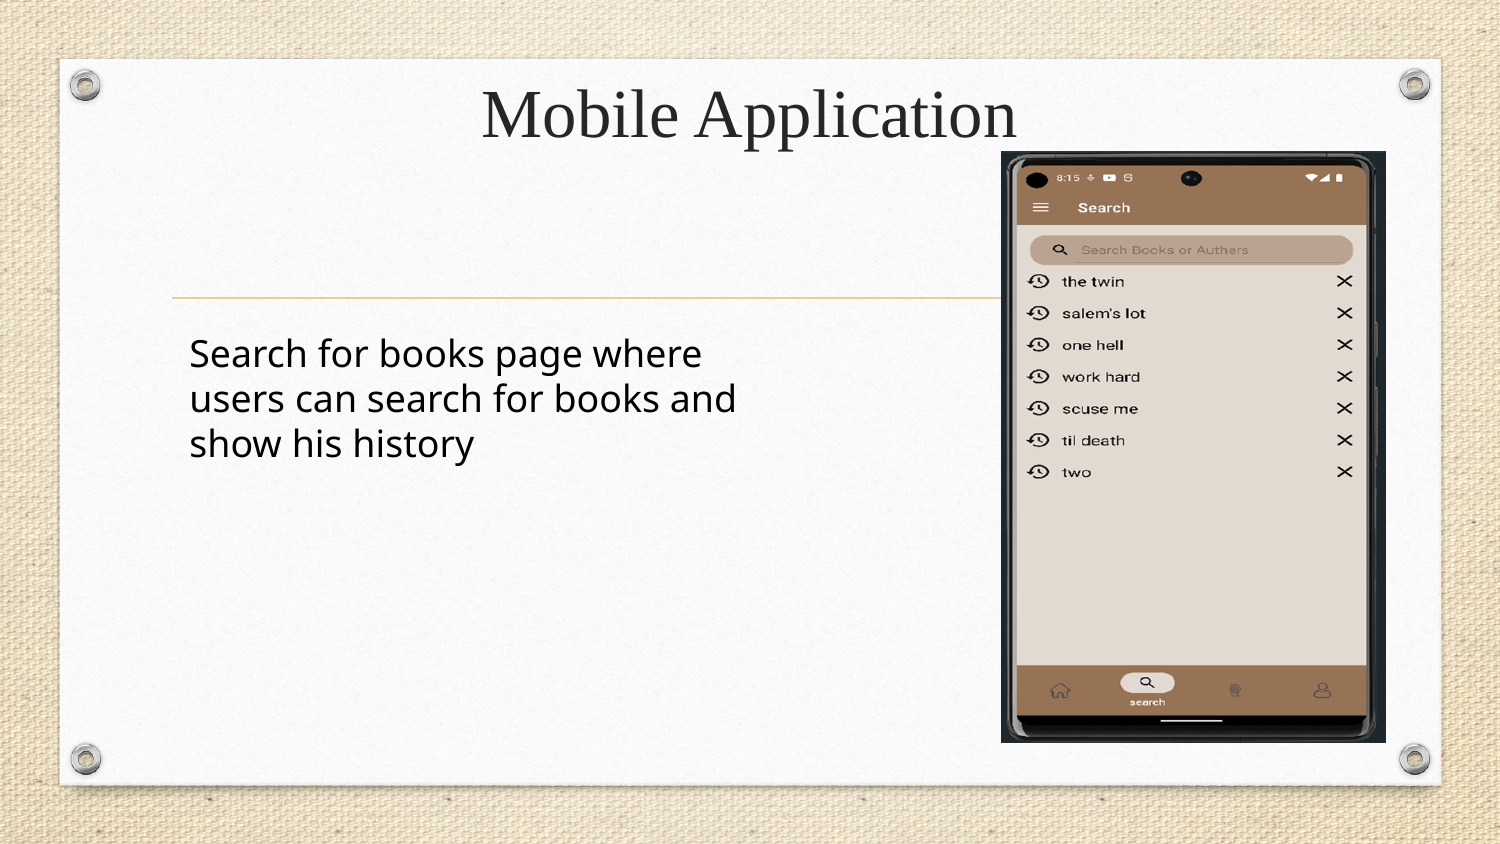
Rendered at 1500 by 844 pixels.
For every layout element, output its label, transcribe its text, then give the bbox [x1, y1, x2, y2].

text_box Search for books page where users can search for books and show his history [174, 322, 793, 473]
title Mobile Application [327, 74, 1173, 146]
picture [0, 0, 1500, 844]
